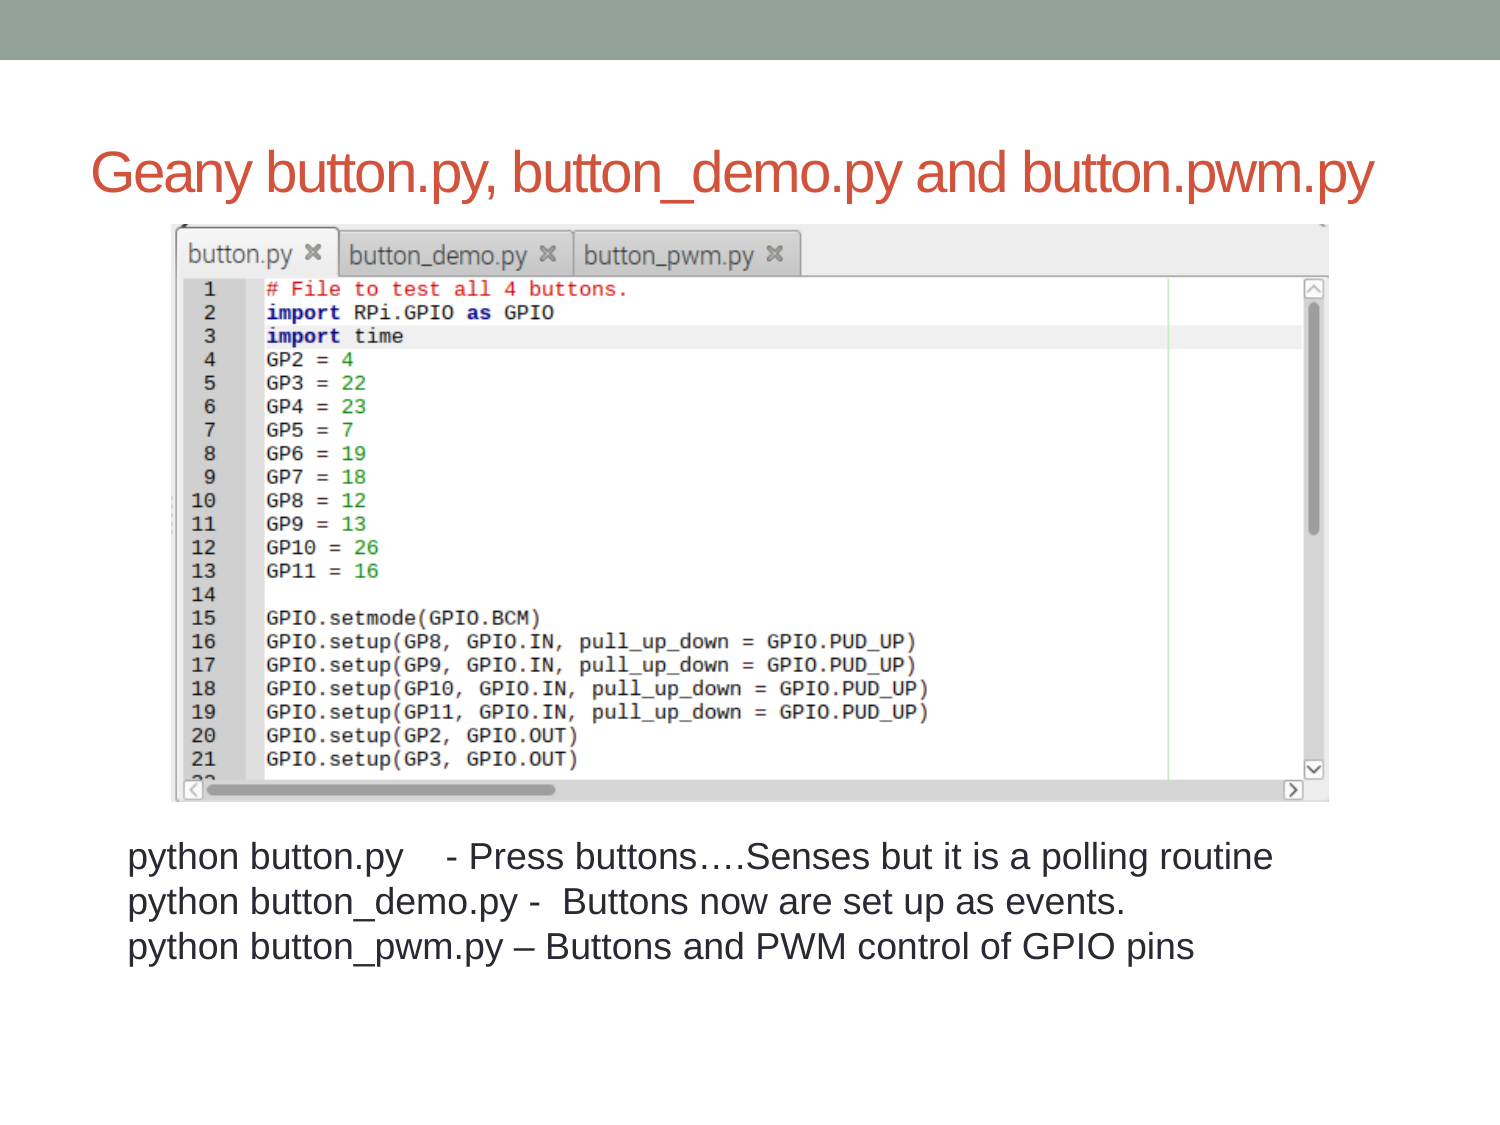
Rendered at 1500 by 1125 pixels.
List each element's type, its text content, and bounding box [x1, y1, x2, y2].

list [171, 224, 1329, 802]
text_box python button.py - Press buttons….Senses but it is a polling routine python button_demo.py - Buttons now are set up as events. python button_pwm.py – Buttons and PWM control of GPIO pins [112, 824, 1388, 975]
title Geany button.py, button_demo.py and button.pwm.py [75, 87, 1425, 250]
